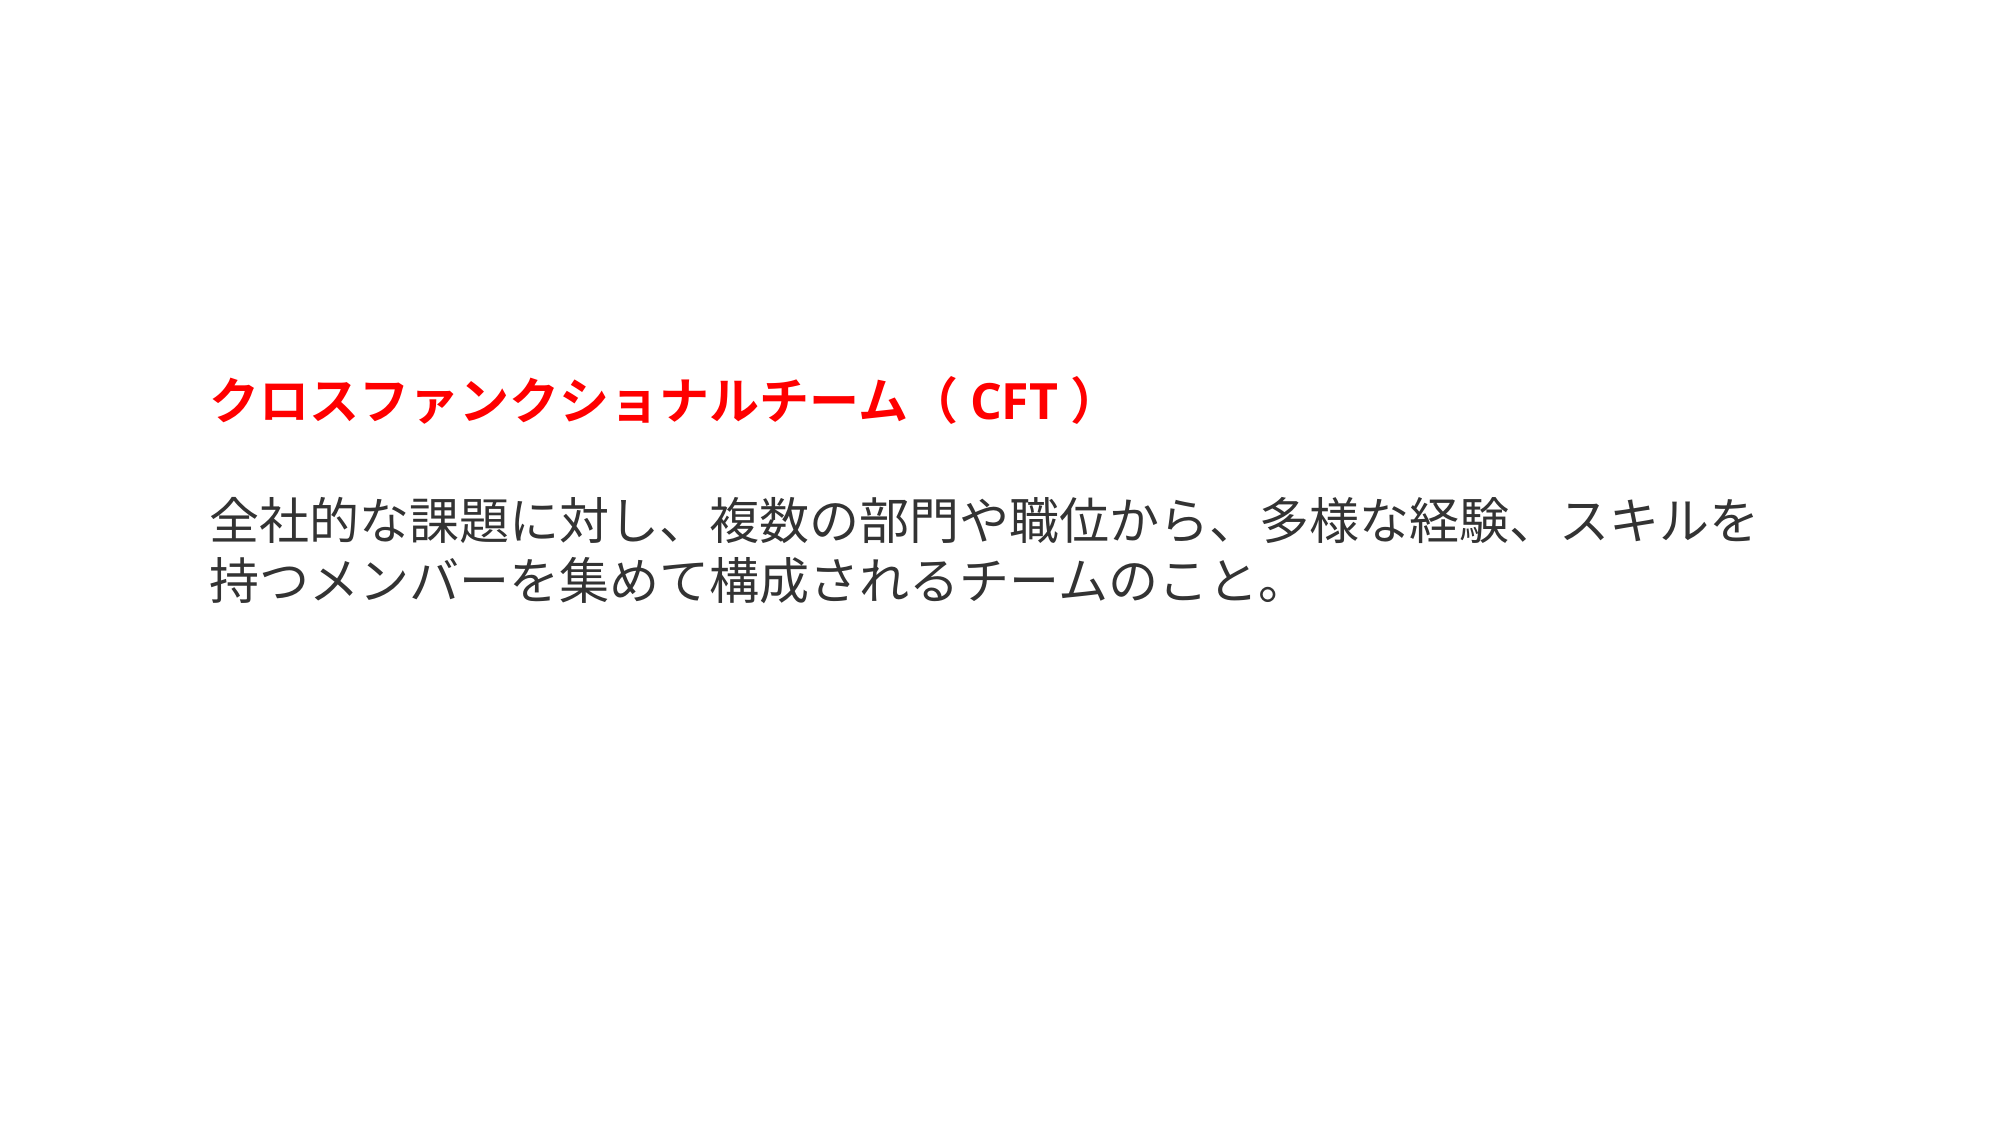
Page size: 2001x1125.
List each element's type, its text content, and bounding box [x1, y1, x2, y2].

text_box クロスファンクショナルチーム（CFT） 全社的な課題に対し、複数の部門や職位から、多様な経験、スキルを 持つメンバーを集めて構成されるチームのこと。 [194, 361, 1835, 617]
